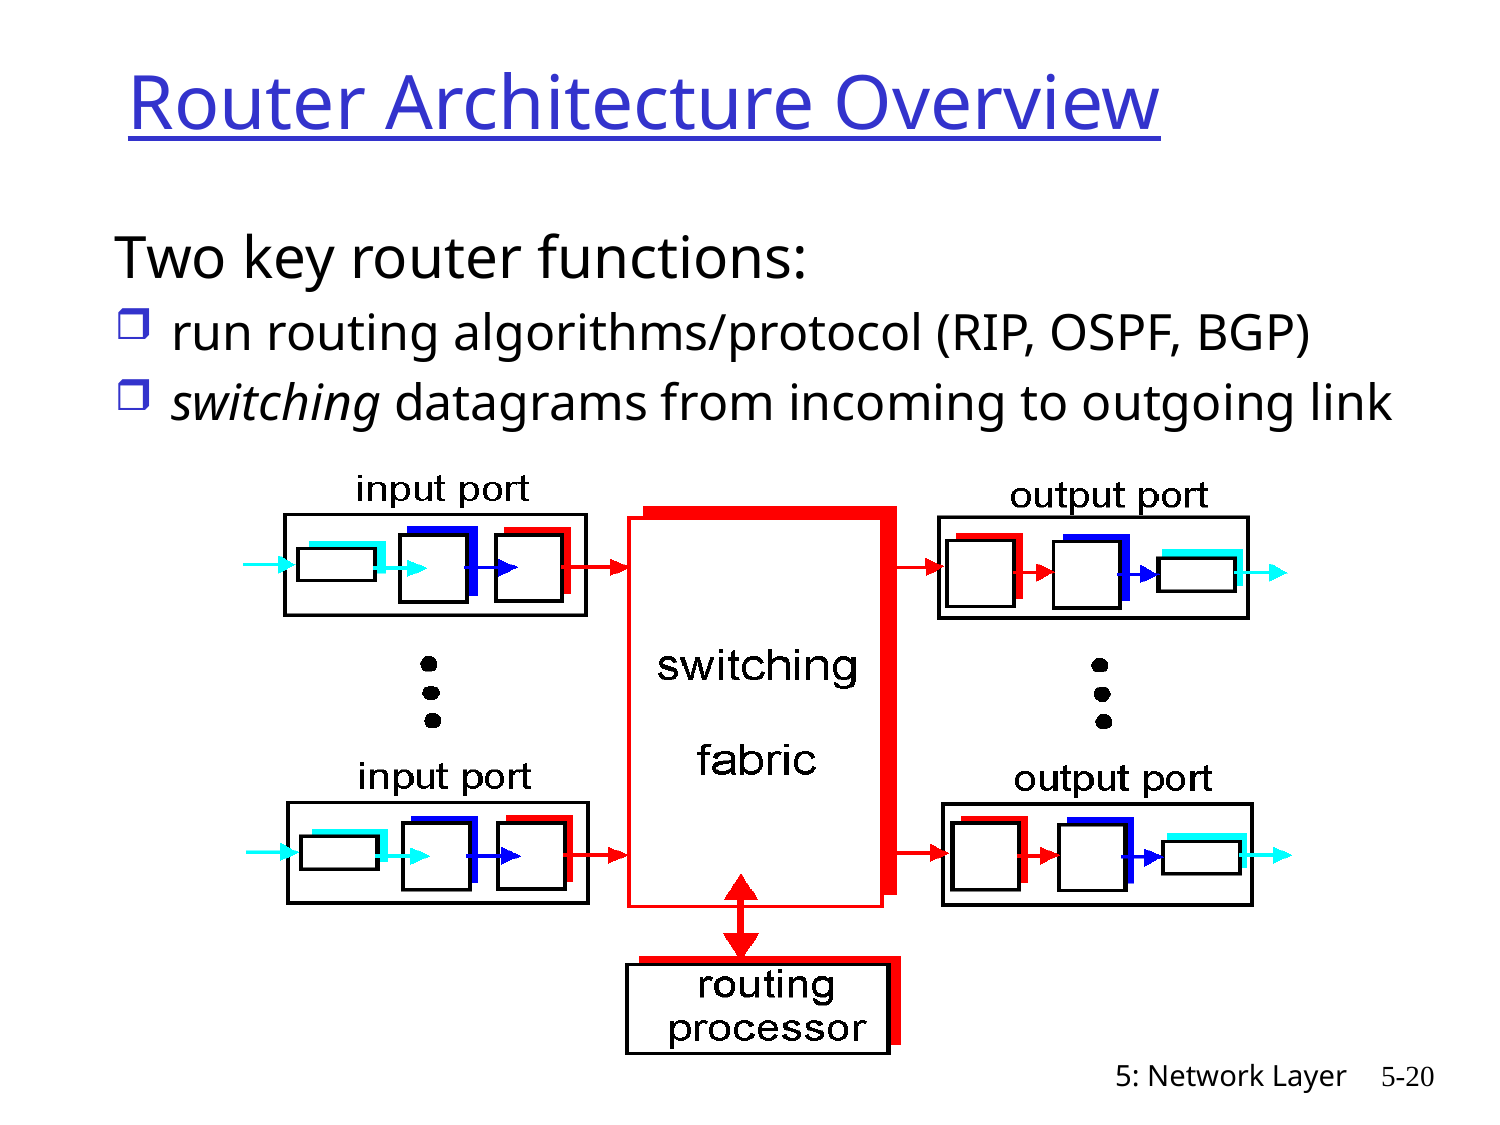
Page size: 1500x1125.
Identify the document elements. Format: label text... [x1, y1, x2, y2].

title Router Architecture Overview [112, 50, 1388, 150]
picture [243, 475, 1294, 1055]
slide_number 5-20 [1338, 1049, 1451, 1125]
footer 5: Network Layer [887, 1049, 1338, 1125]
list Two key router functions: run routing algorithms/protocol (RIP, OSPF, BGP) switching datagrams from incoming to outgoing link [99, 212, 1433, 363]
